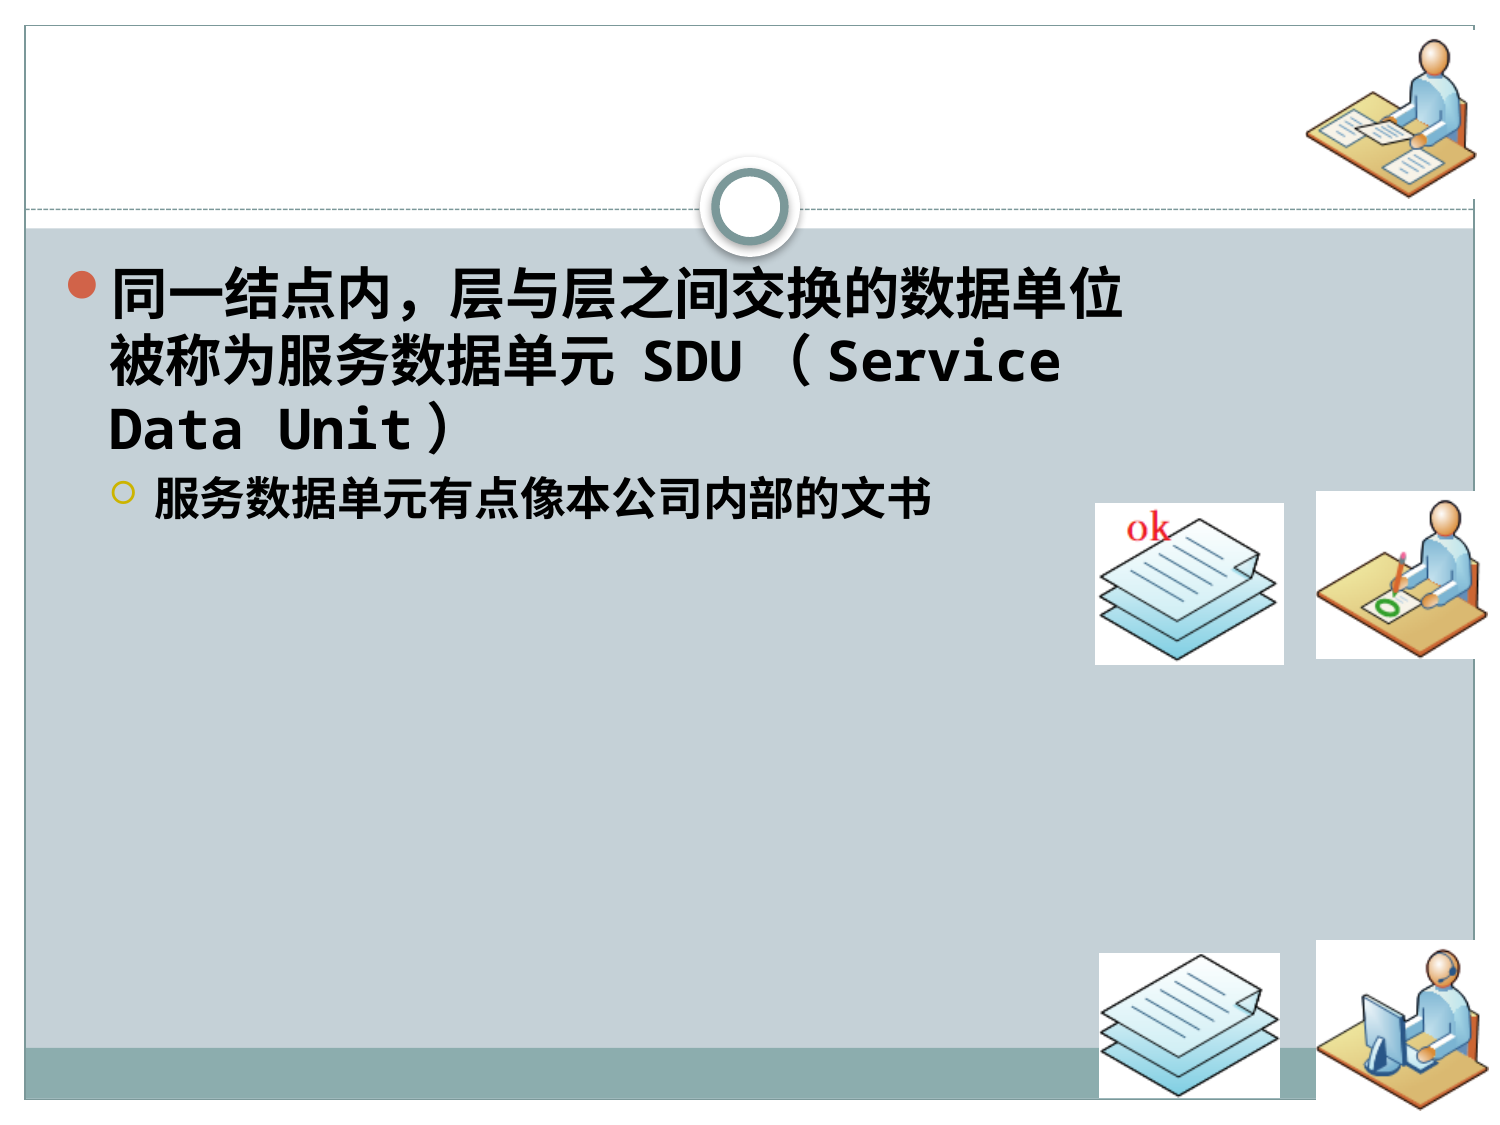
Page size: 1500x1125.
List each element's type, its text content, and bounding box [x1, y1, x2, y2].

picture [1316, 940, 1489, 1111]
list 同一结点内，层与层之间交换的数据单位被称为服务数据单元 SDU（Service Data Unit） 服务数据单元有点像本公司内部的文书 [49, 250, 1152, 1001]
picture [1304, 30, 1478, 199]
picture [1315, 491, 1489, 660]
picture [1094, 503, 1285, 665]
picture [1099, 953, 1280, 1098]
